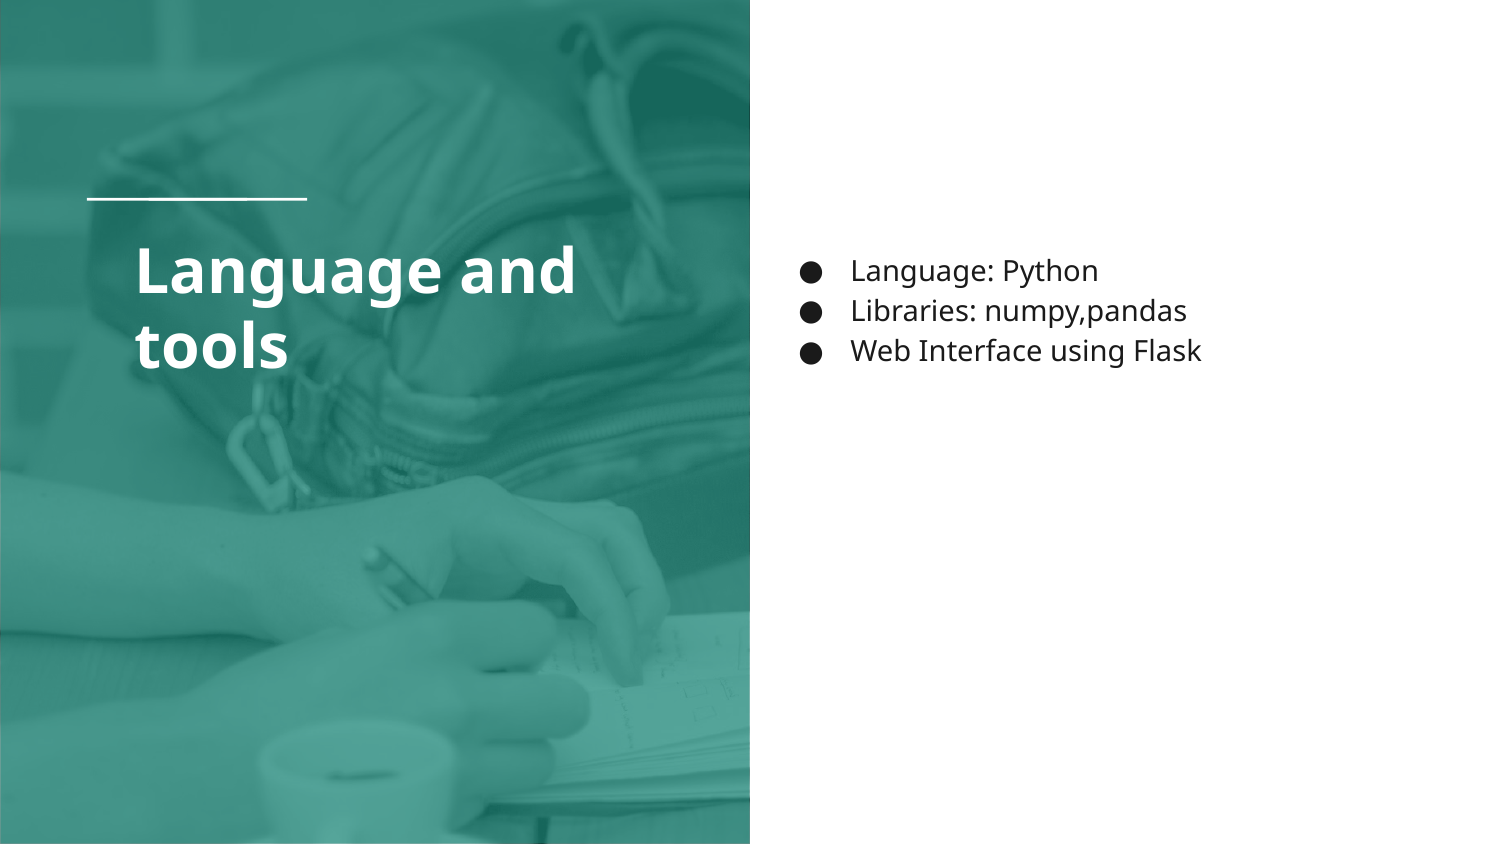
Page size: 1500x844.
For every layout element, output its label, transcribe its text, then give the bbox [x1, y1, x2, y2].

title Language and tools [119, 216, 662, 494]
list Language: Python Libraries: numpy,pandas Web Interface using Flask [760, 231, 1485, 547]
